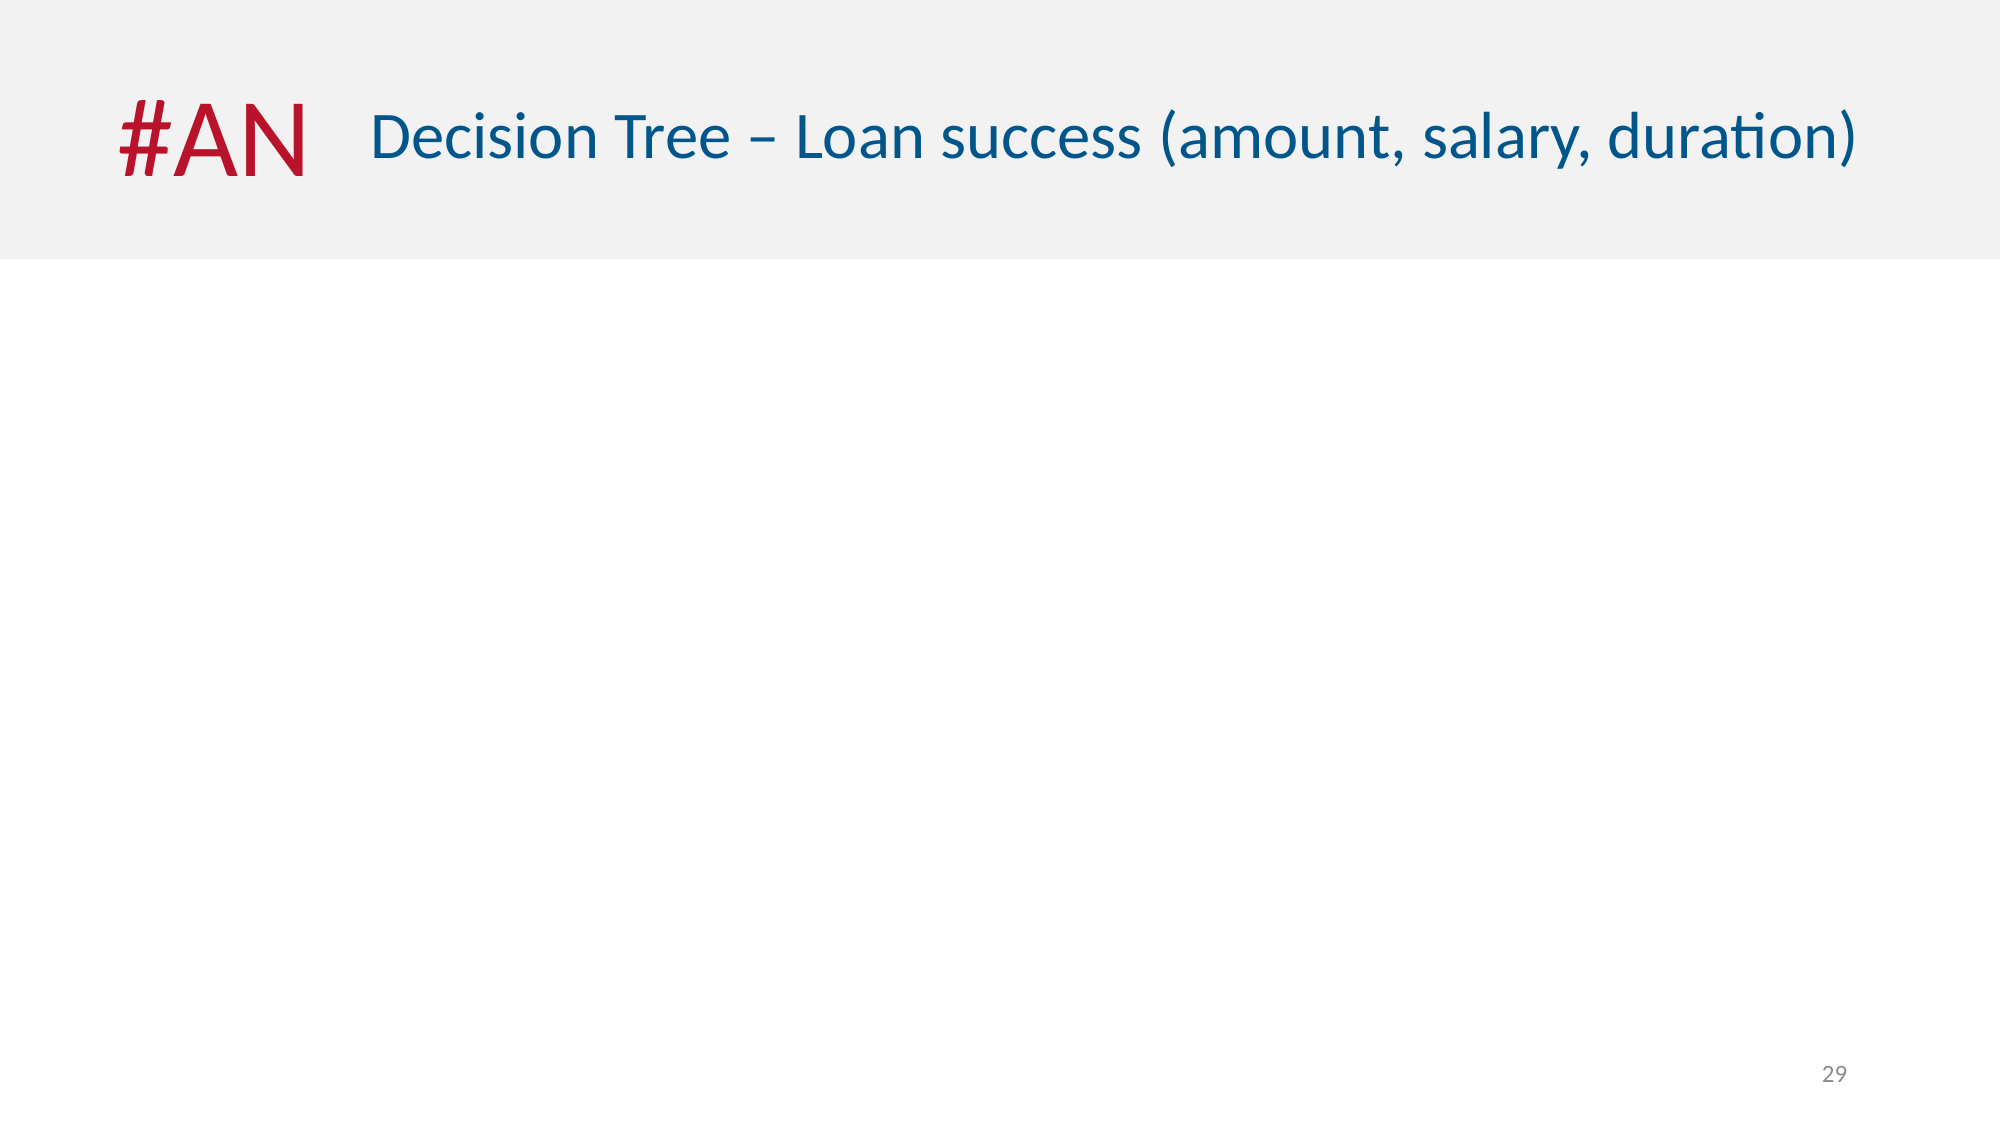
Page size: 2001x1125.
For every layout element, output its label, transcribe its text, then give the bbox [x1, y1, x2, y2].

slide_number 29 [1412, 1042, 1863, 1103]
text_box #AN [102, 56, 376, 207]
text_box [0, 0, 2000, 260]
text_box Decision Tree – Loan success (amount, salary, duration) [355, 84, 1875, 179]
